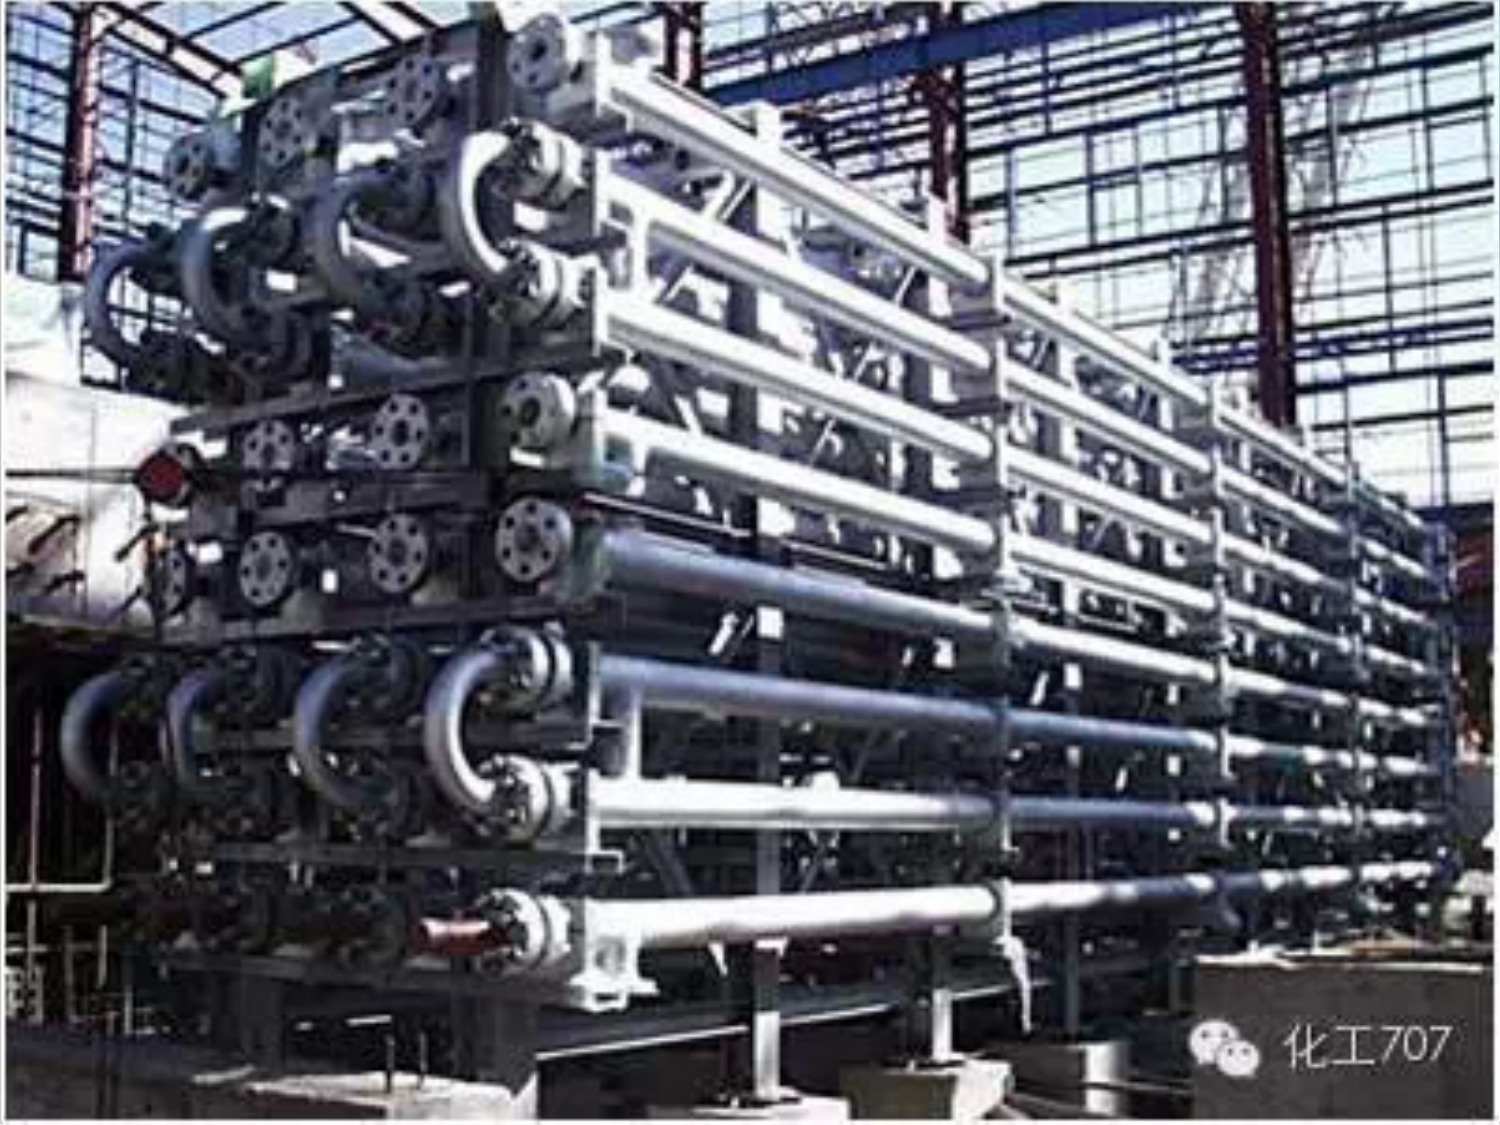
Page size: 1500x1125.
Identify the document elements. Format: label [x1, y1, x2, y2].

list [2, 0, 1499, 1125]
